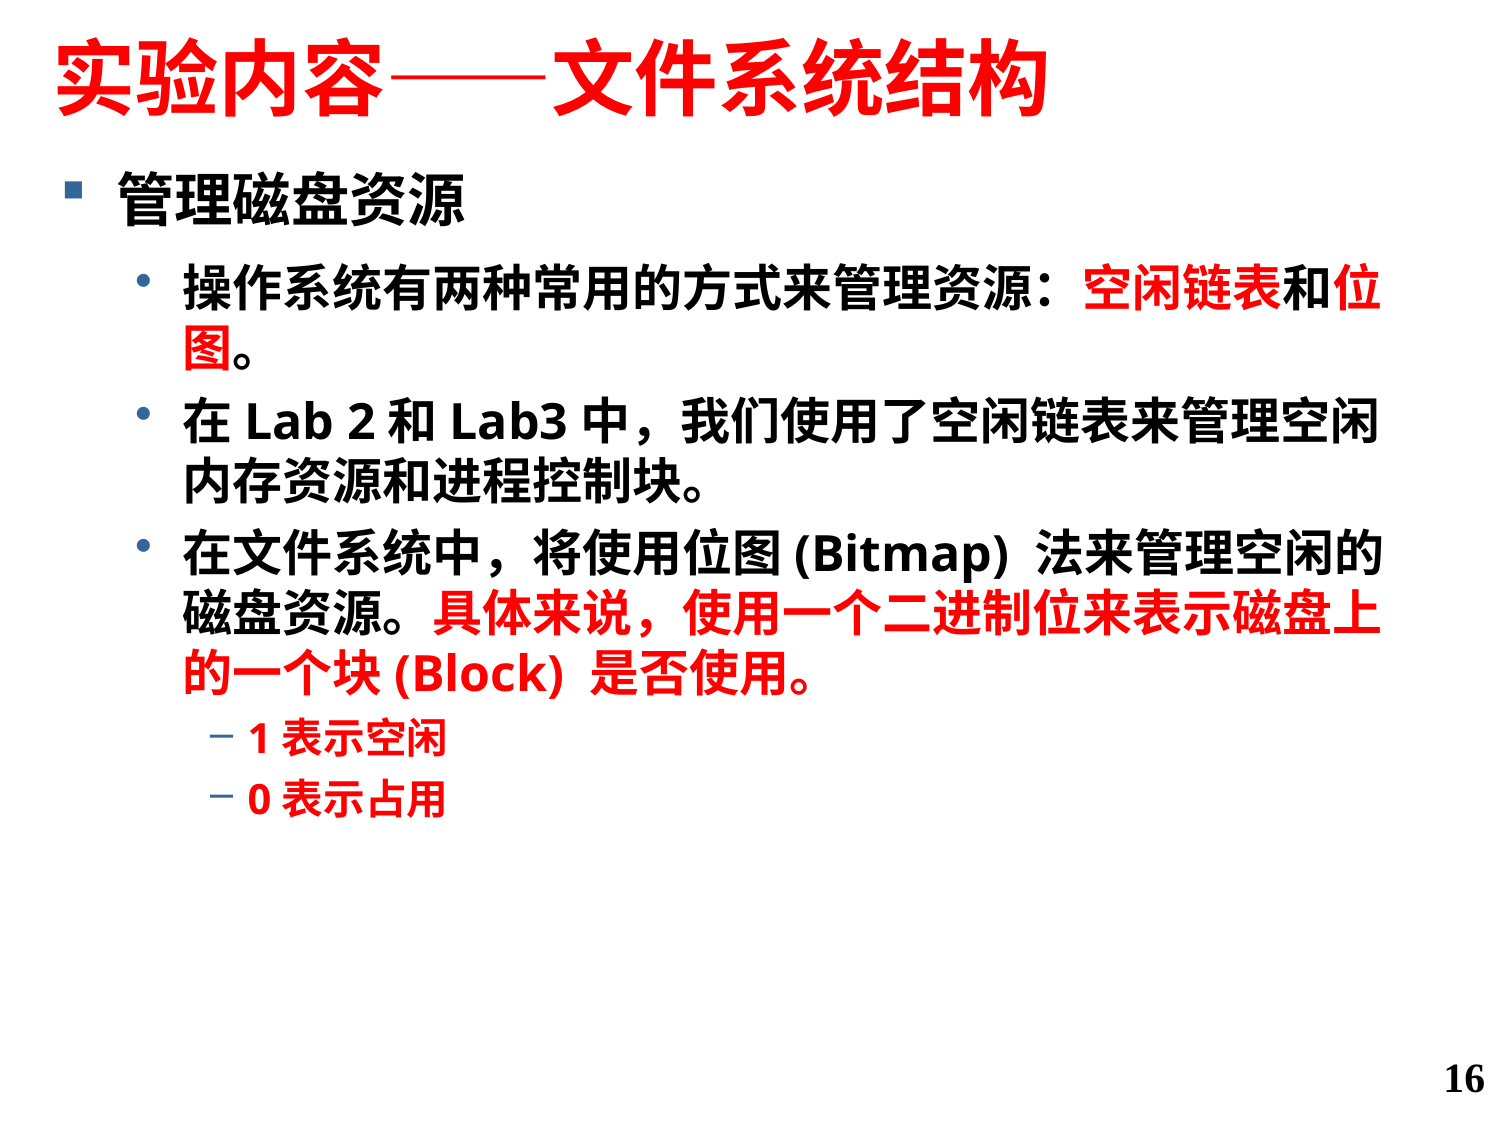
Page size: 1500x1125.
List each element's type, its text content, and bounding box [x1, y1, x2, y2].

title 实验内容——文件系统结构 [37, 31, 1415, 120]
text_box 管理磁盘资源 操作系统有两种常用的方式来管理资源：空闲链表和位图。 在Lab 2和Lab3中，我们使用了空闲链表来管理空闲内存资源和进程控制块。 在文件系统中，将使用位图(Bitmap) 法来管理空闲的磁盘资源。具体来说，使用一个二进制位来表示磁盘上的一个块(Block) 是否使用。 1表示空闲 0表示占用 [45, 155, 1438, 1016]
